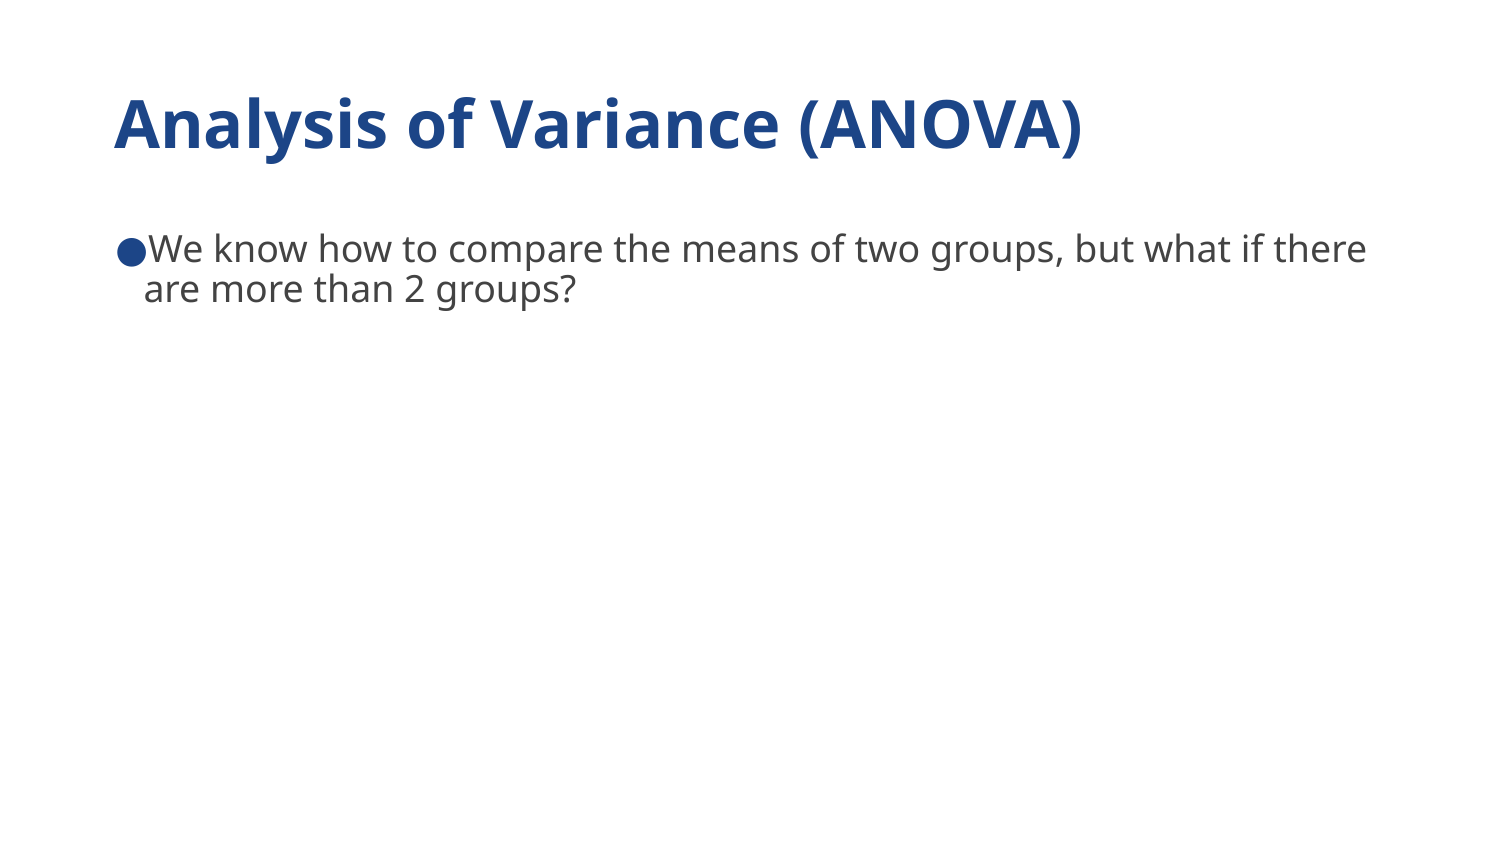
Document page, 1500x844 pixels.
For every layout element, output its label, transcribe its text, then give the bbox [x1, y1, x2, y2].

list We know how to compare the means of two groups, but what if there are more than 2 groups? [103, 224, 1397, 760]
title Analysis of Variance (ANOVA) [103, 44, 1397, 208]
